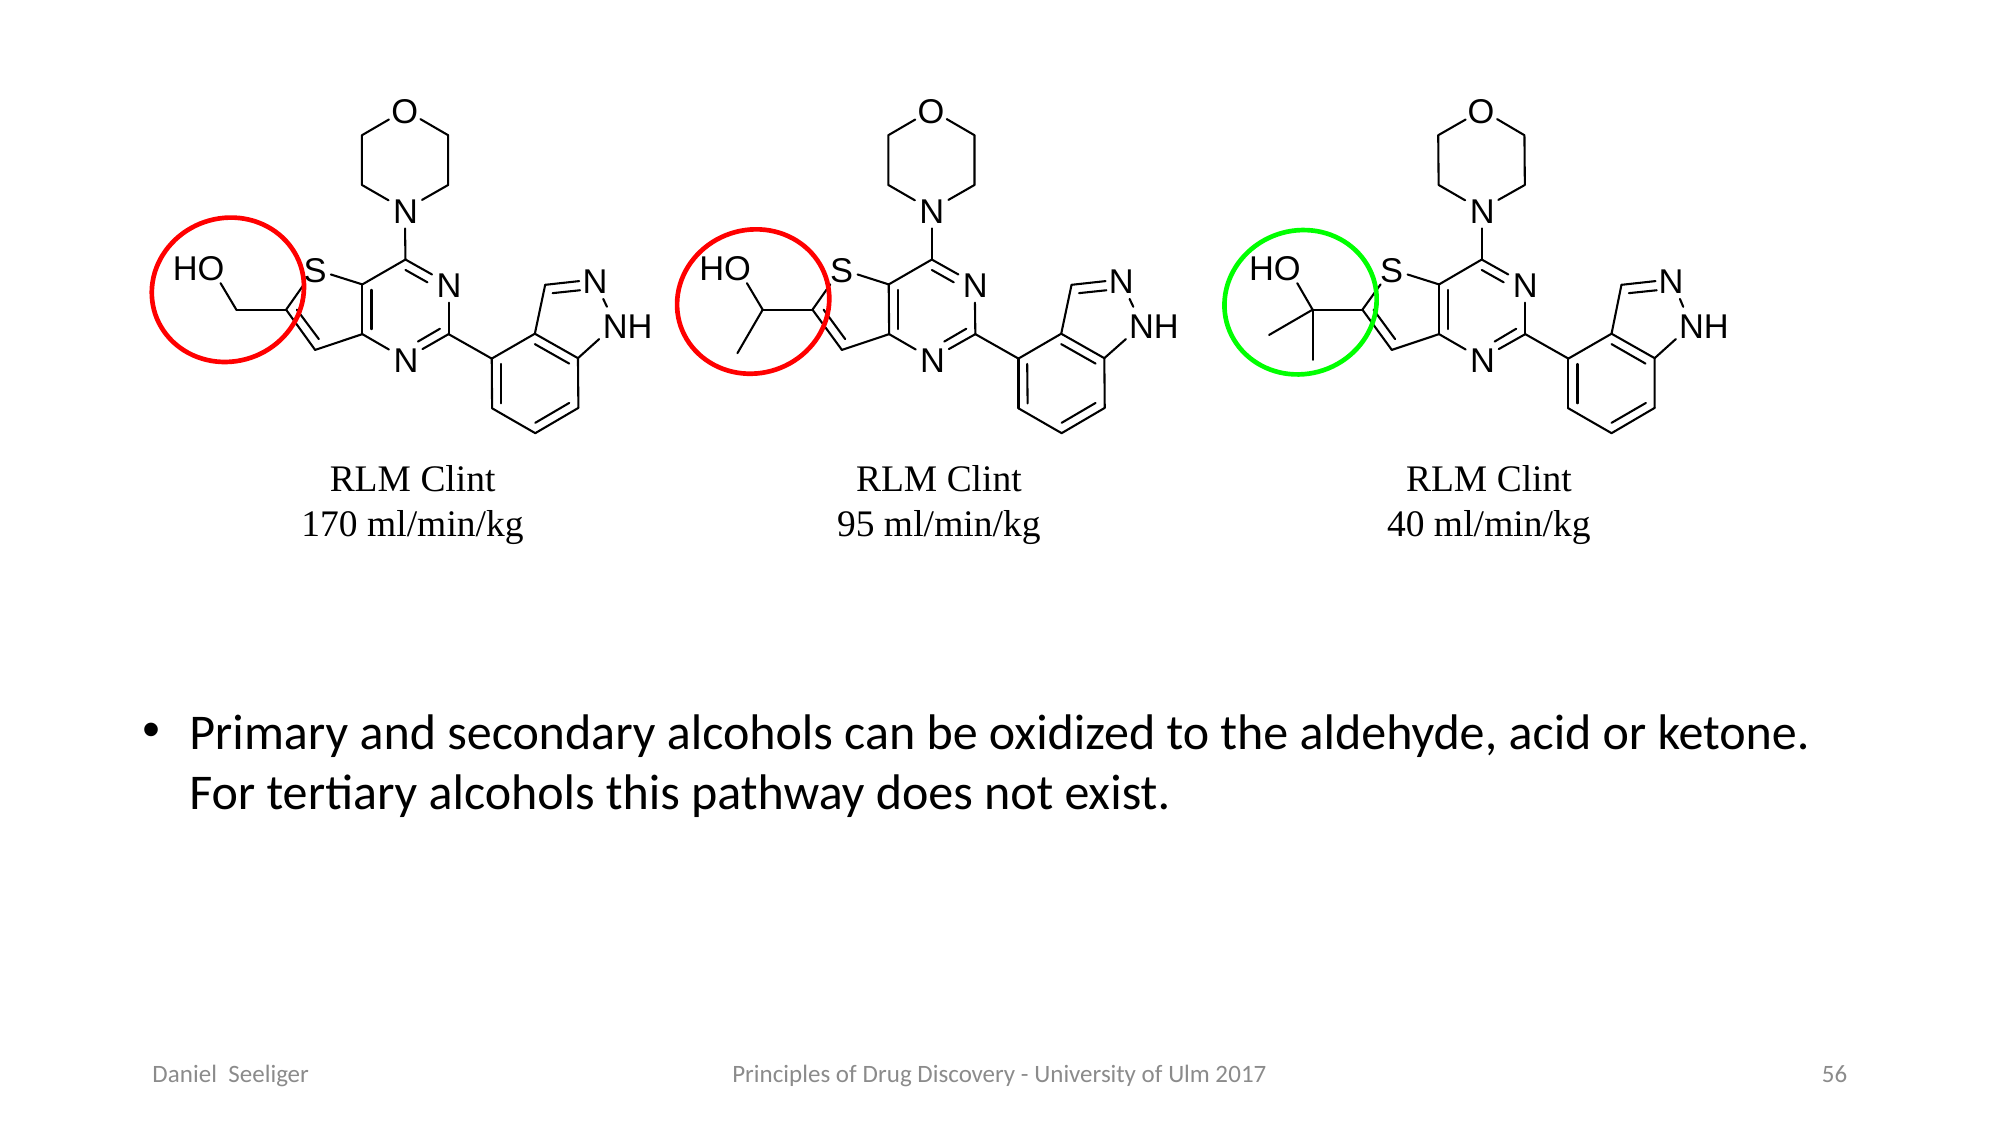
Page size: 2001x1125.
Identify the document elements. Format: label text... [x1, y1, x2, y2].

text_box [677, 253, 699, 355]
footer Principles of Drug Discovery - University of Ulm 2017 [662, 1042, 1338, 1103]
slide_number 56 [1412, 1042, 1863, 1103]
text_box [699, 96, 1179, 437]
text_box [1224, 251, 1249, 358]
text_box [172, 96, 653, 437]
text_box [1249, 96, 1729, 437]
text_box RLM Clint 40 ml/min/kg [1372, 446, 1606, 552]
text_box Primary and secondary alcohols can be oxidized to the aldehyde, acid or ketone. For tertiary alcohols this pathway does not exist. [127, 691, 1873, 827]
text_box RLM Clint 95 ml/min/kg [822, 446, 1056, 552]
text_box RLM Clint 170 ml/min/kg [286, 446, 539, 552]
slide_number Daniel Seeliger [137, 1042, 588, 1103]
text_box [151, 242, 172, 341]
